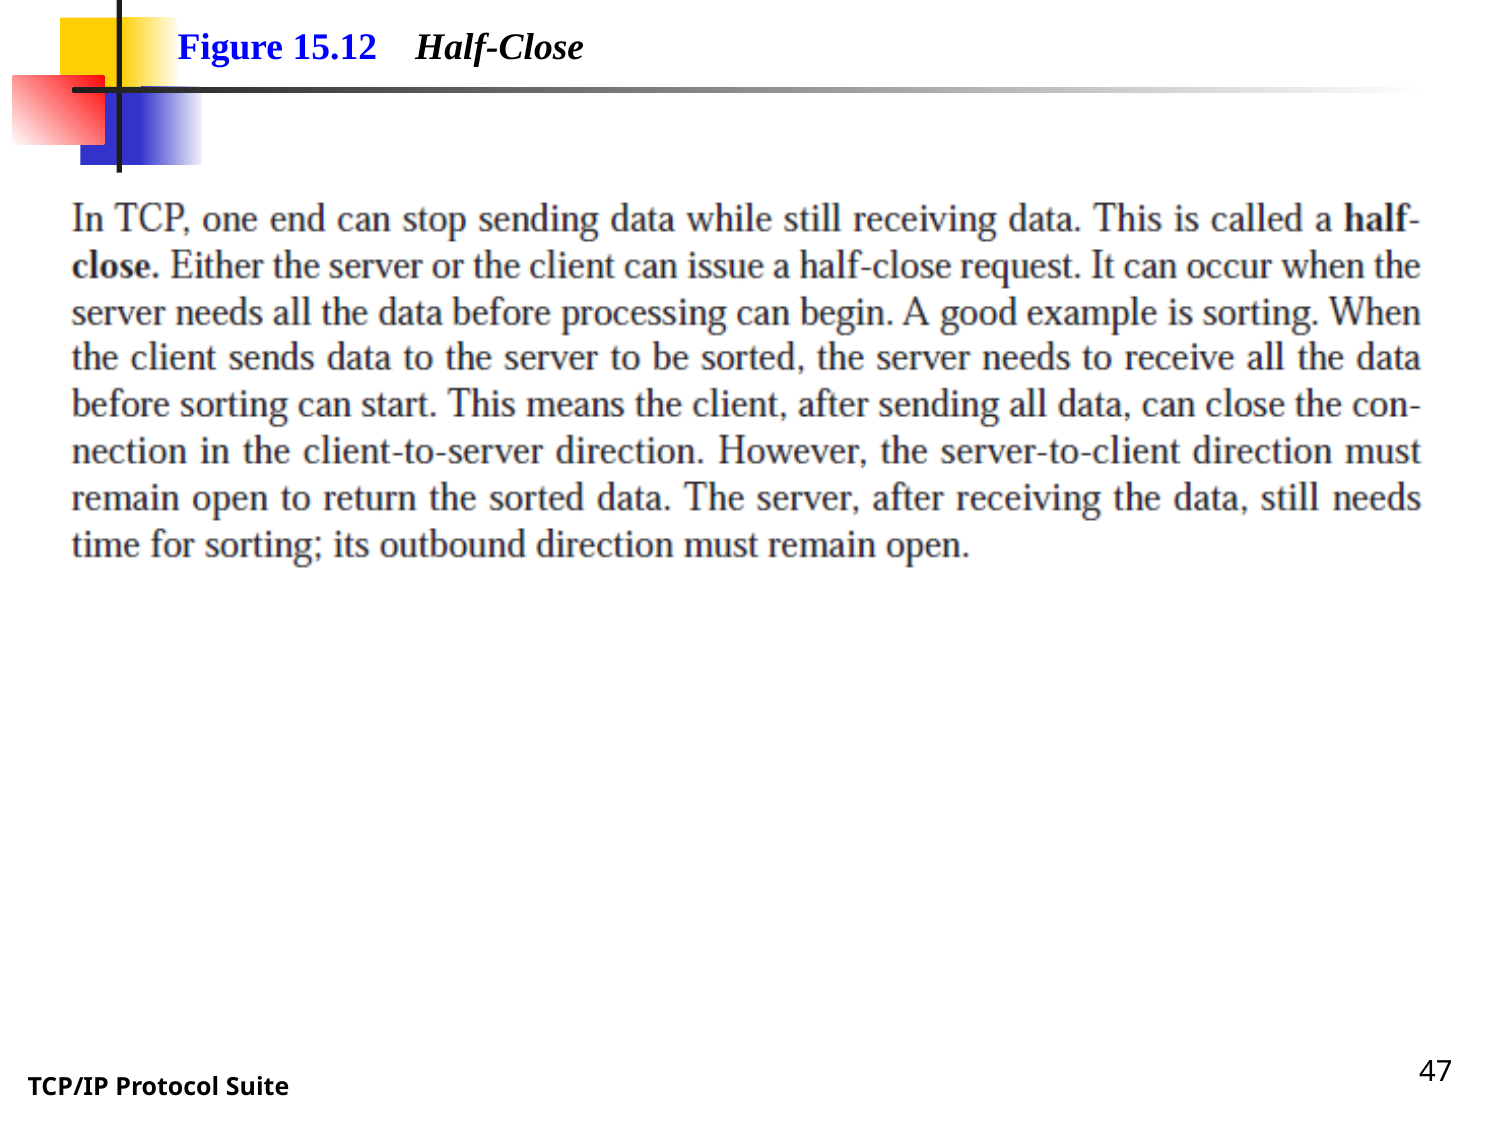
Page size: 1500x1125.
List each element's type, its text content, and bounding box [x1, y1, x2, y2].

text_box [60, 17, 116, 86]
text_box [122, 17, 177, 86]
text_box [72, 87, 1423, 93]
picture [63, 189, 1464, 584]
text_box [116, 93, 122, 173]
text_box TCP/IP Protocol Suite [12, 1032, 488, 1108]
text_box [116, 0, 122, 87]
text_box [122, 93, 141, 165]
text_box Figure 15.12 Half-Close [162, 14, 1100, 75]
text_box [141, 93, 202, 165]
text_box [12, 75, 105, 145]
text_box 47 [1155, 1024, 1468, 1100]
text_box [80, 93, 116, 165]
